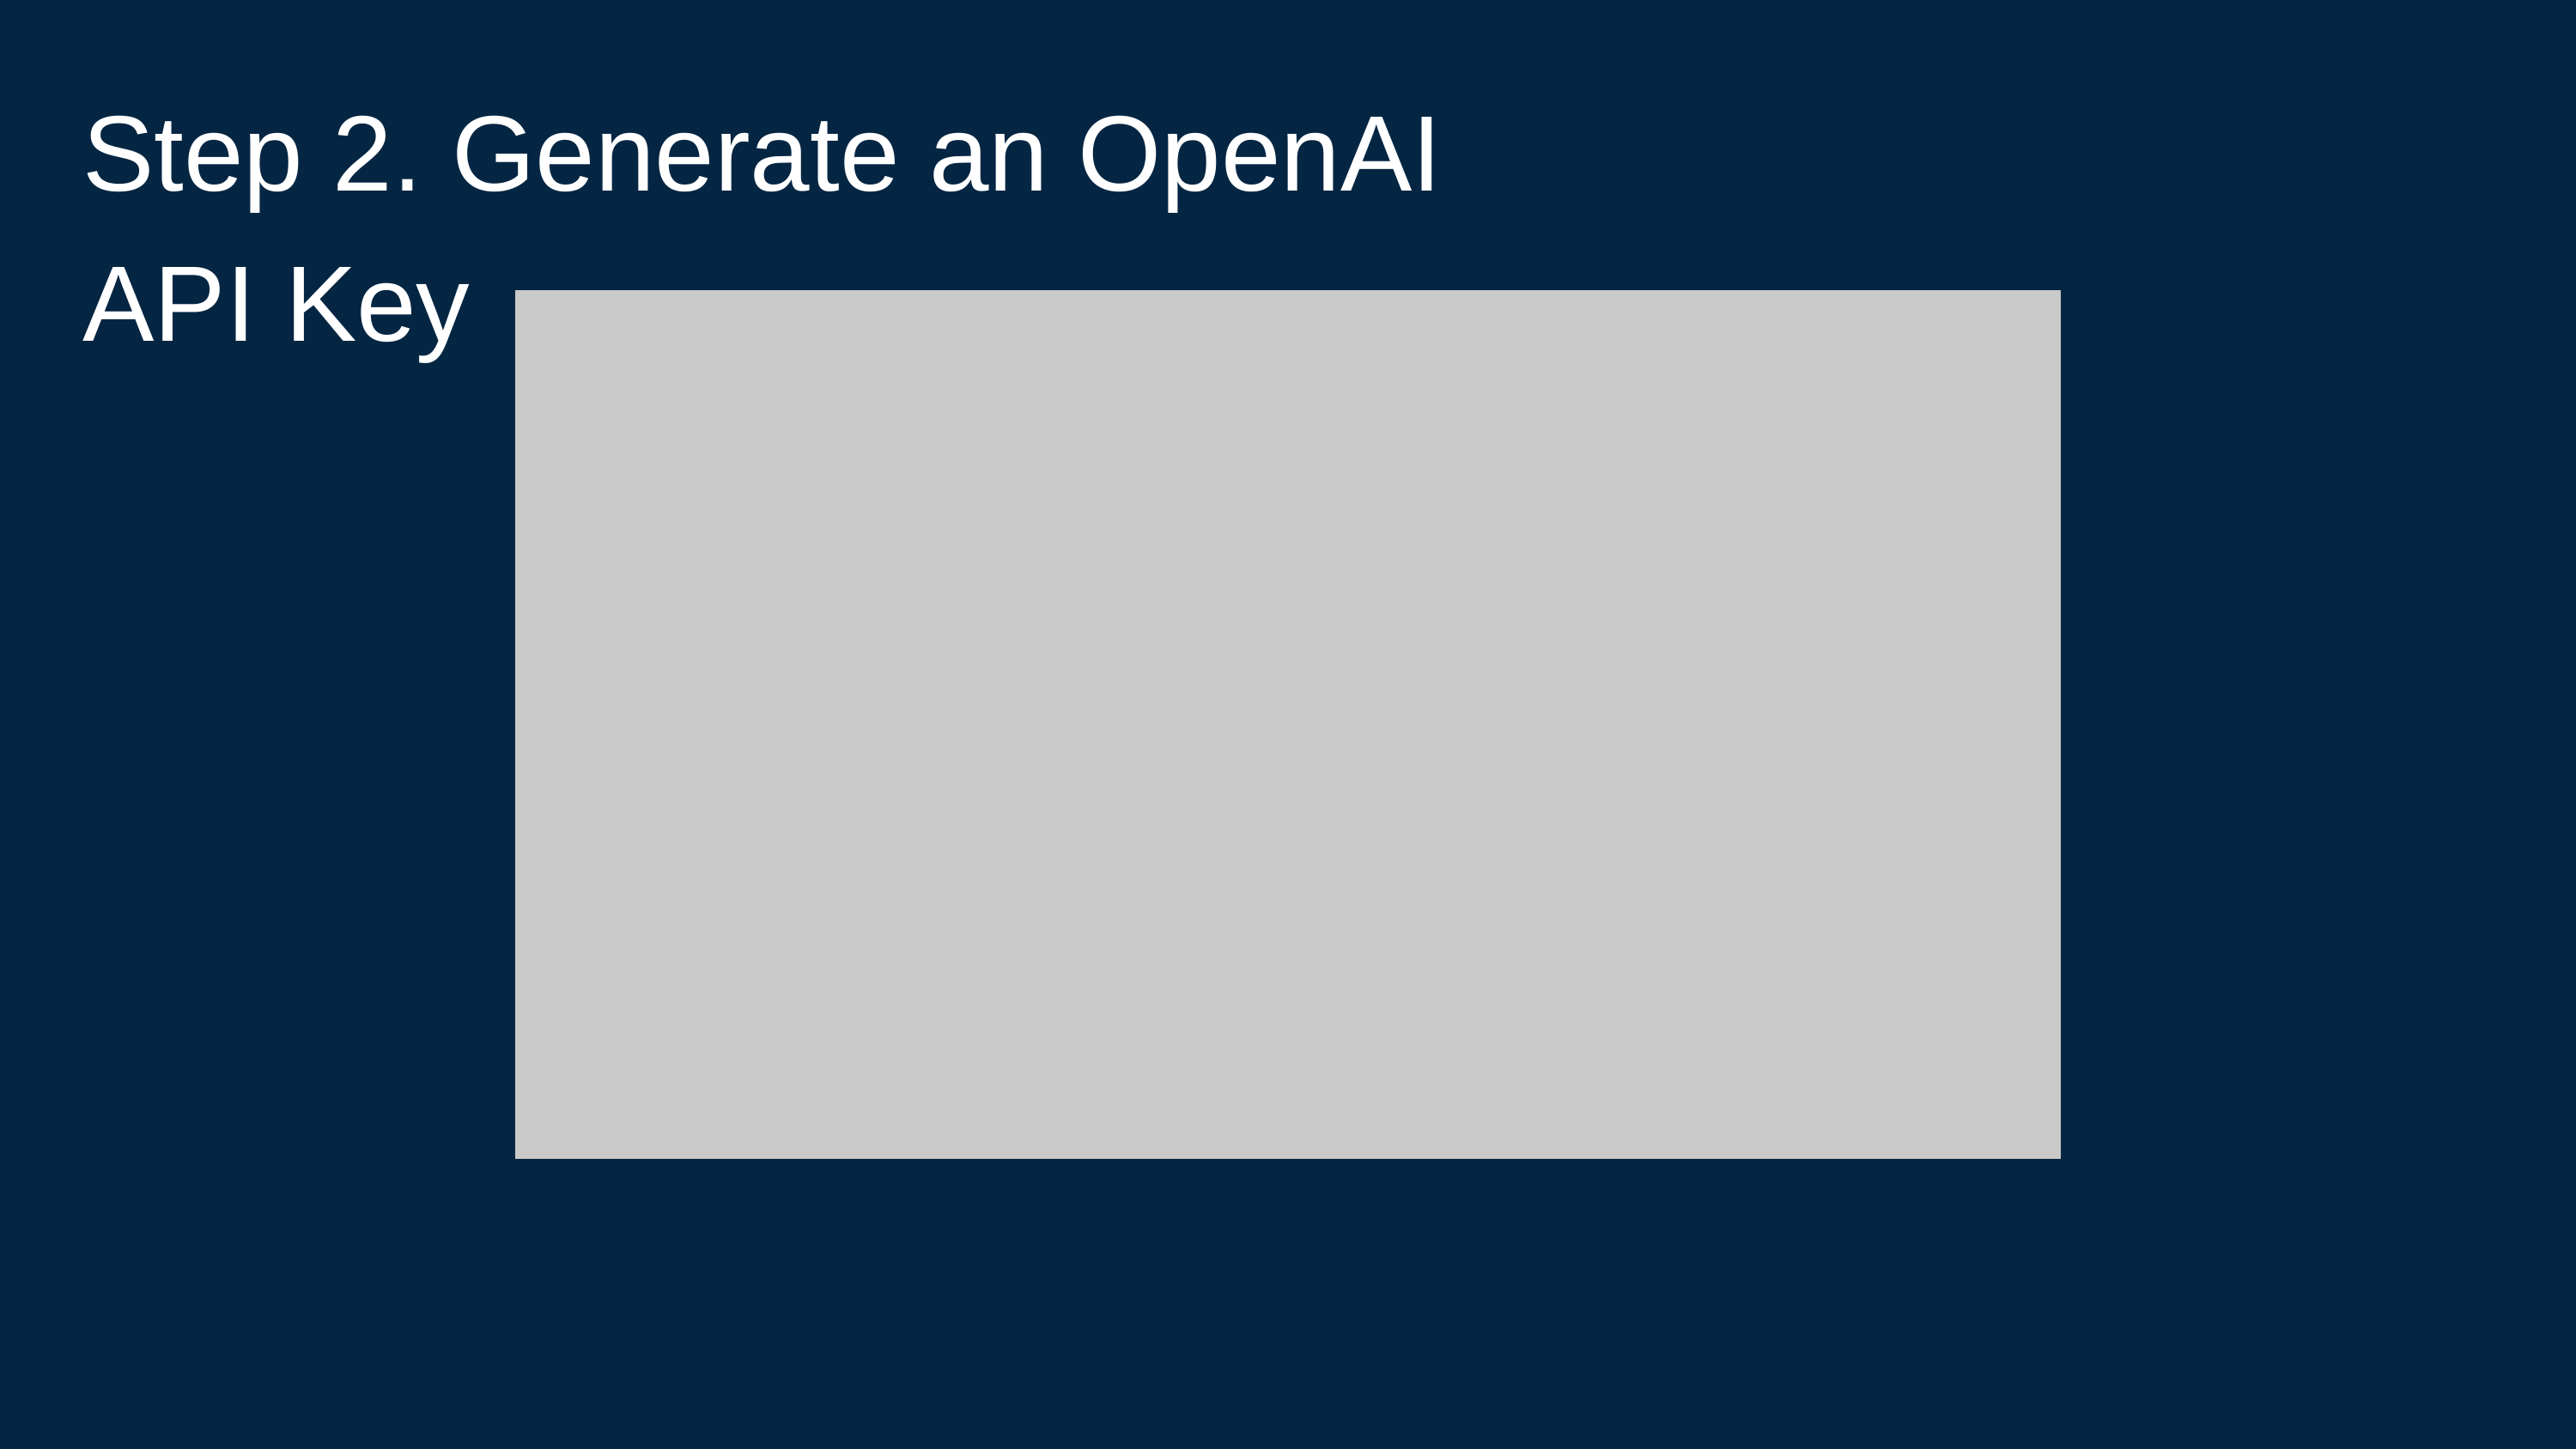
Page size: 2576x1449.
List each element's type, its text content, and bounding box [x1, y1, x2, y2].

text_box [514, 289, 2062, 1160]
text_box Step 2. Generate an OpenAI API Key [82, 62, 1615, 363]
